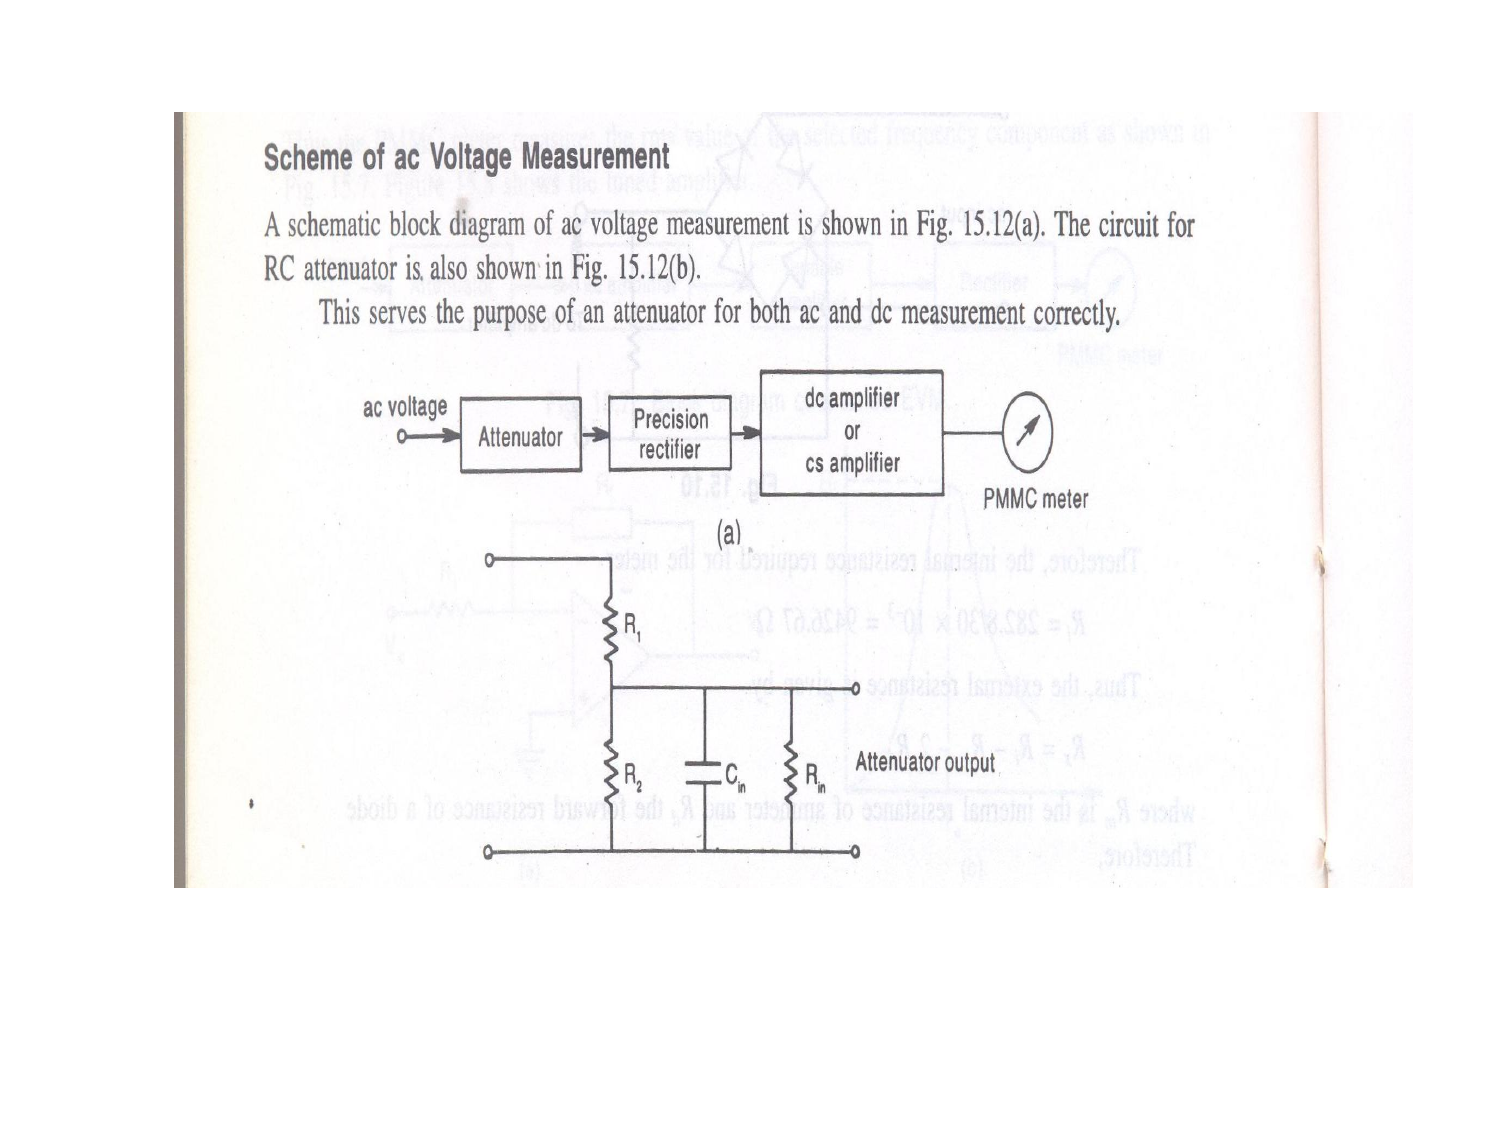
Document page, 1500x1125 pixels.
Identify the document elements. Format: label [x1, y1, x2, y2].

picture [174, 112, 1413, 888]
